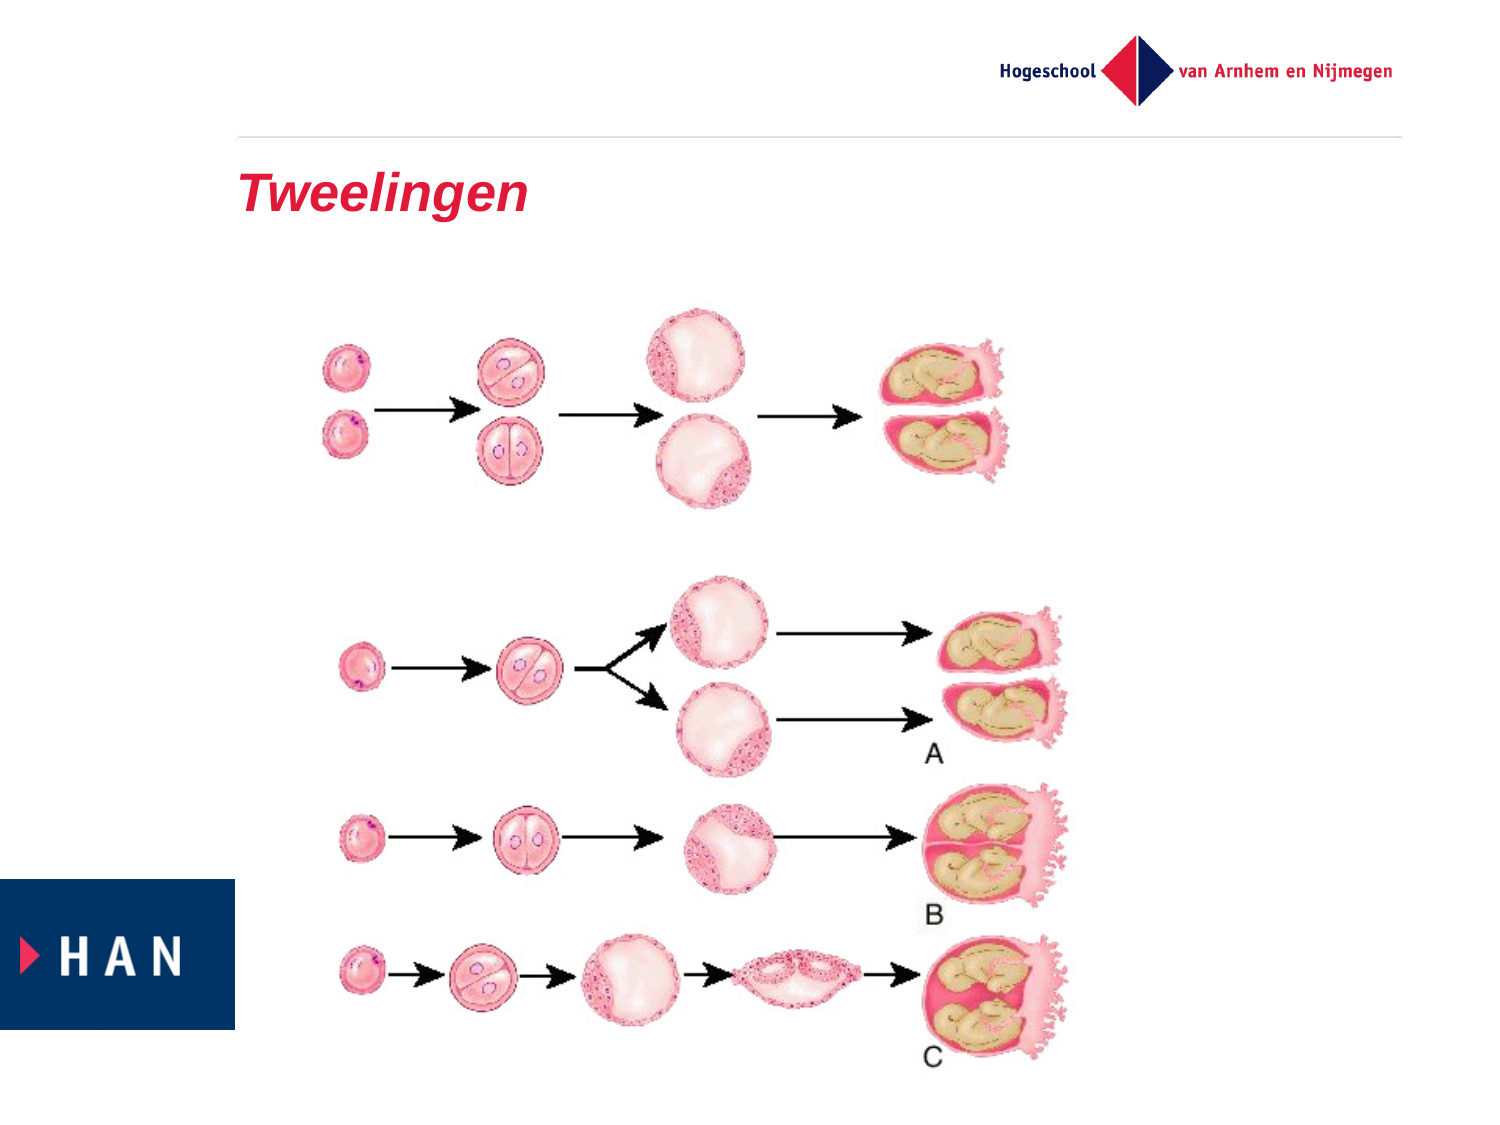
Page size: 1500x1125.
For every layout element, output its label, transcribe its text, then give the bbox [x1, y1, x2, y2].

picture [0, 879, 235, 1030]
picture [992, 29, 1406, 113]
picture [312, 562, 1105, 1076]
picture [233, 126, 1412, 145]
title Tweelingen [236, 147, 1406, 231]
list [312, 299, 1034, 523]
